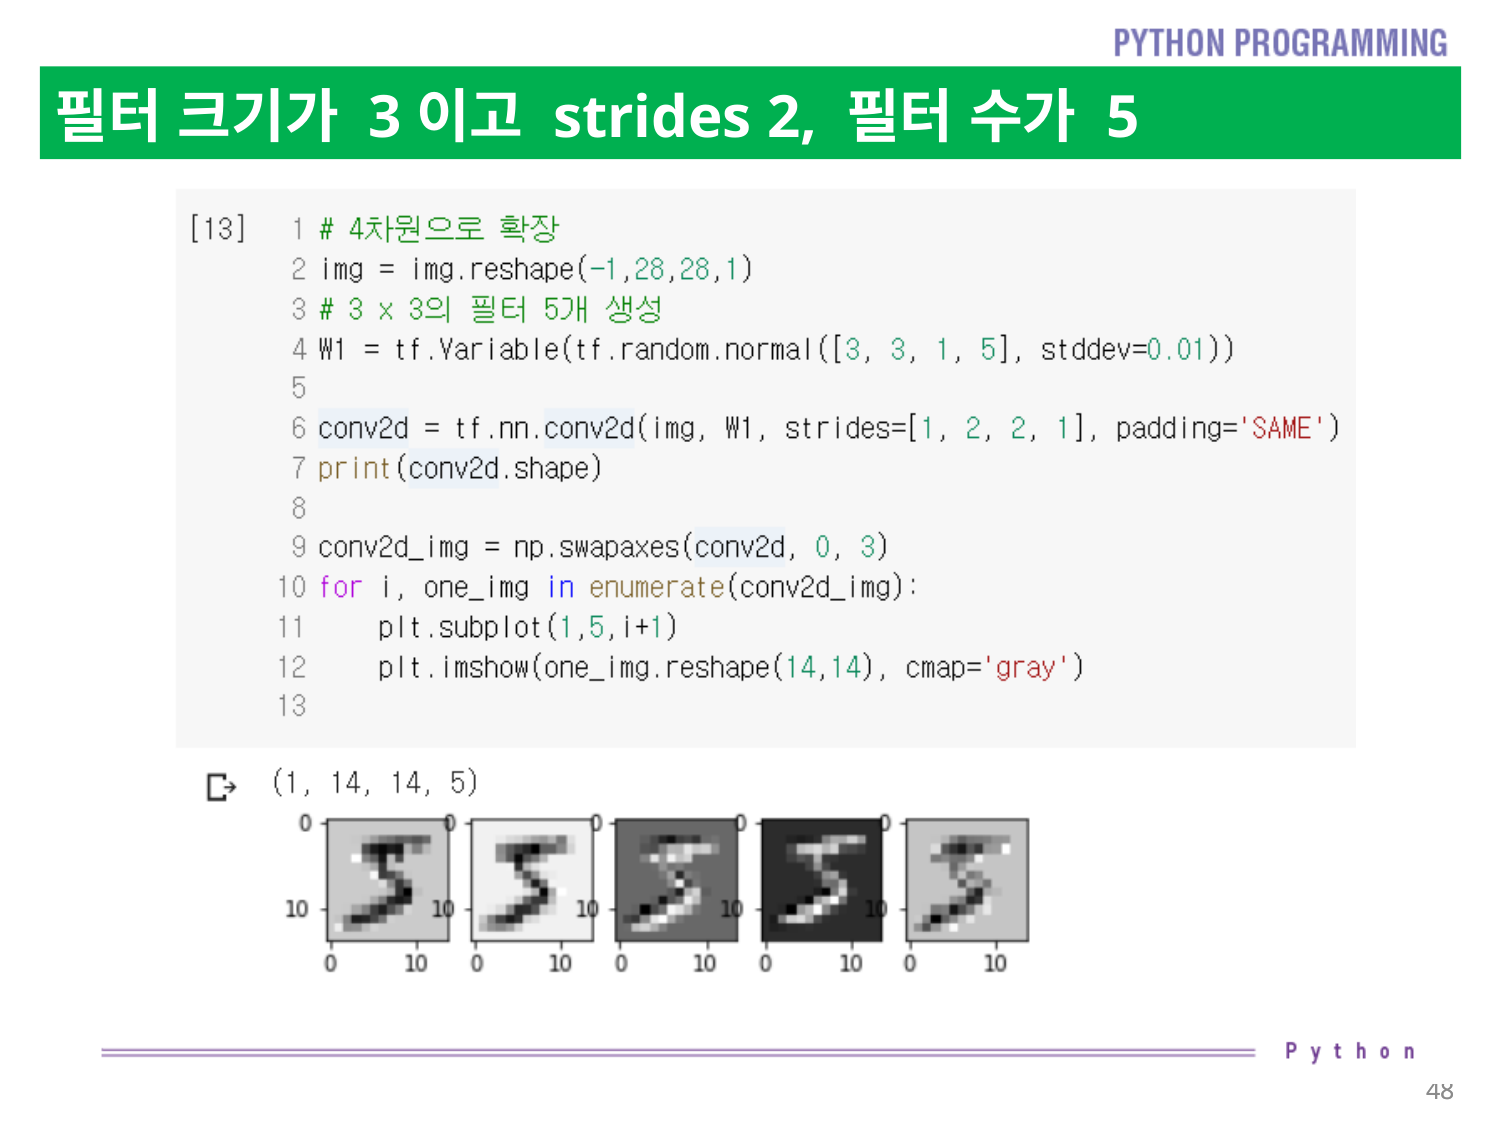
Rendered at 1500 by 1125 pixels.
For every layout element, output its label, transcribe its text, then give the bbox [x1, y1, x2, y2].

title 필터 크기가 3이고 strides 2, 필터 수가 5 [39, 76, 1444, 152]
picture [173, 181, 1356, 995]
picture [18, 1020, 1483, 1084]
slide_number 48 [1119, 1071, 1470, 1112]
picture [1106, 13, 1462, 66]
